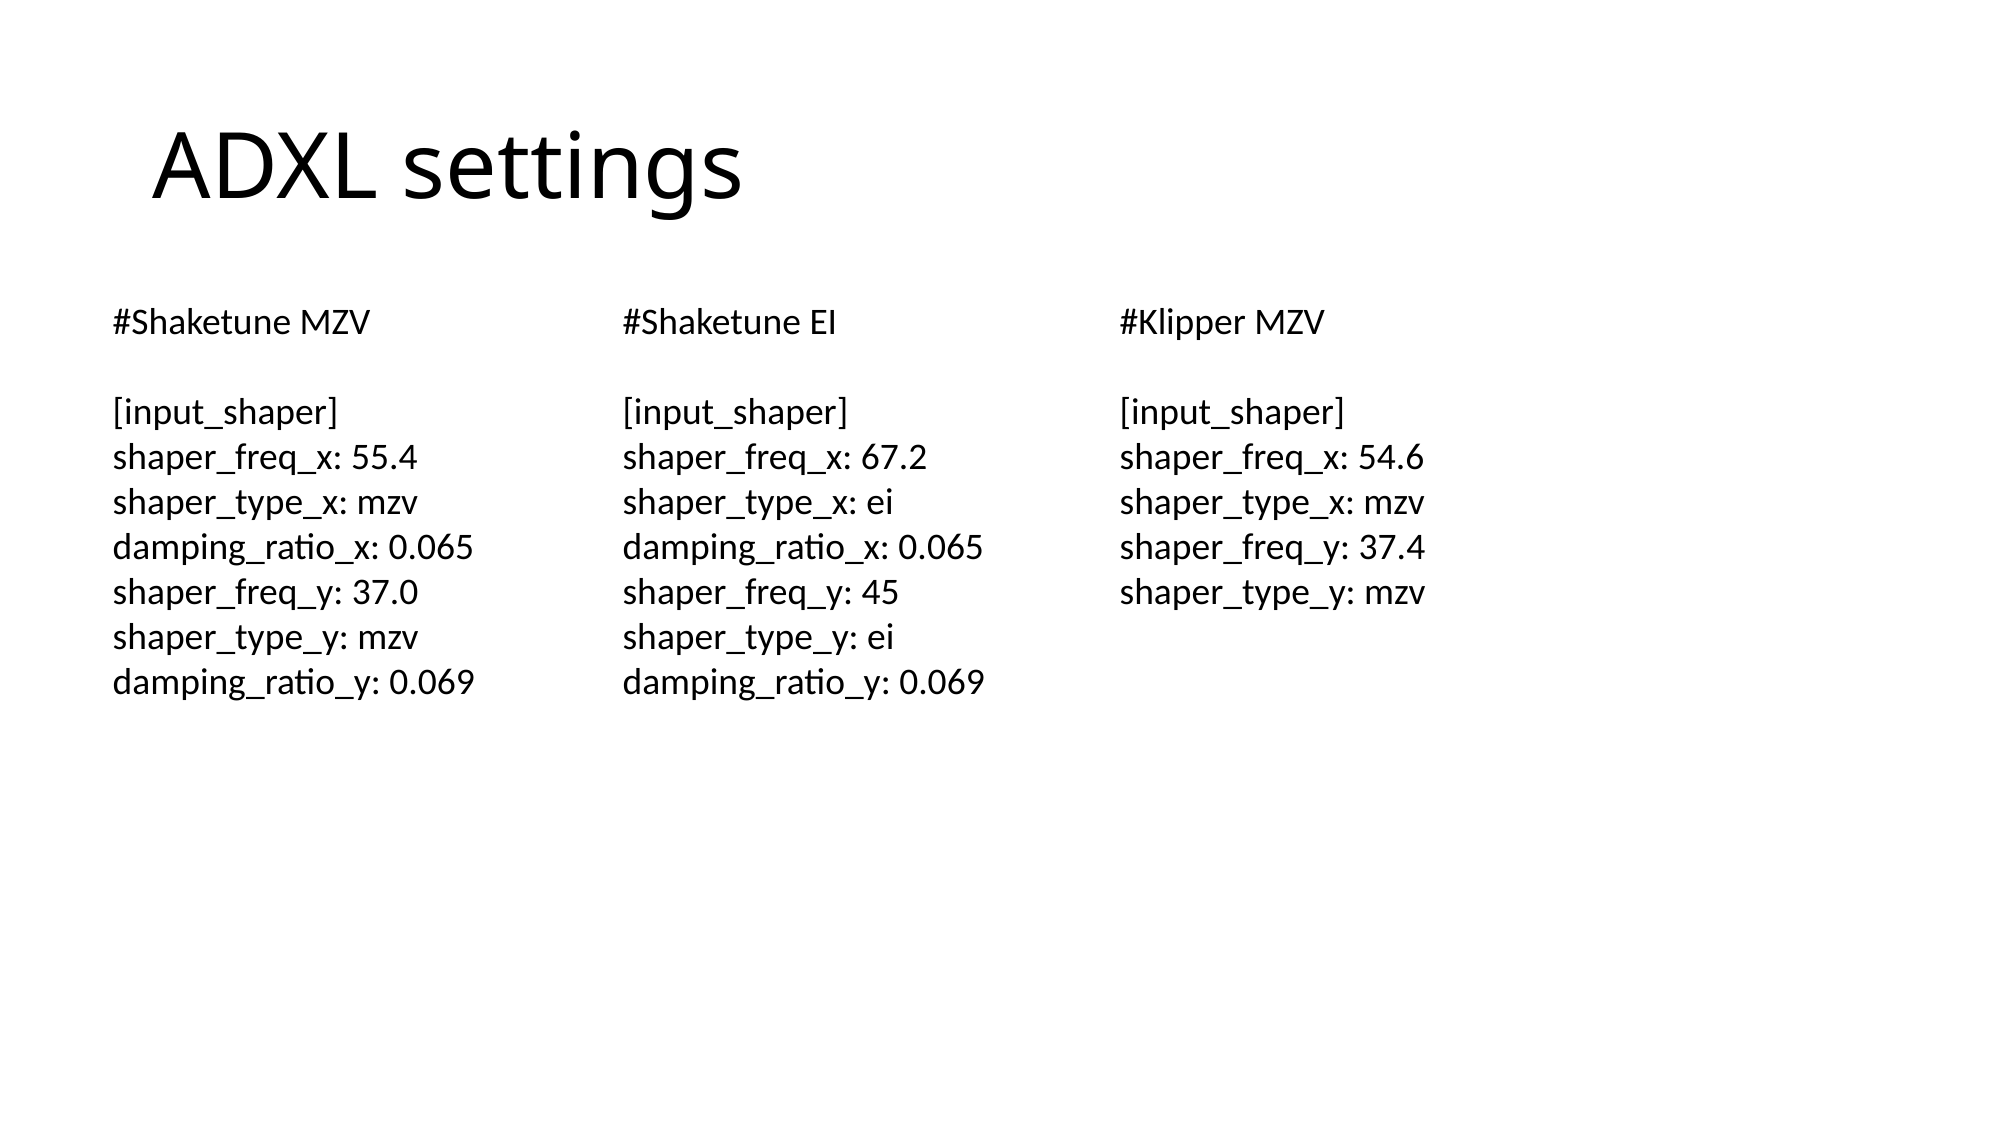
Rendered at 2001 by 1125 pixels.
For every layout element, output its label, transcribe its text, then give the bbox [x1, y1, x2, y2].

text_box #Klipper MZV [input_shaper] shaper_freq_x: 54.6 shaper_type_x: mzv shaper_freq_y: 37.4 shaper_type_y: mzv [1104, 289, 1521, 620]
title ADXL settings [137, 59, 1863, 278]
text_box #Shaketune EI [input_shaper] shaper_freq_x: 67.2 shaper_type_x: ei damping_ratio_x: 0.065 shaper_freq_y: 45 shaper_type_y: ei damping_ratio_y: 0.069 [607, 289, 1127, 710]
text_box #Shaketune MZV [input_shaper] shaper_freq_x: 55.4 shaper_type_x: mzv damping_ratio_x: 0.065 shaper_freq_y: 37.0 shaper_type_y: mzv damping_ratio_y: 0.069 [97, 289, 564, 710]
